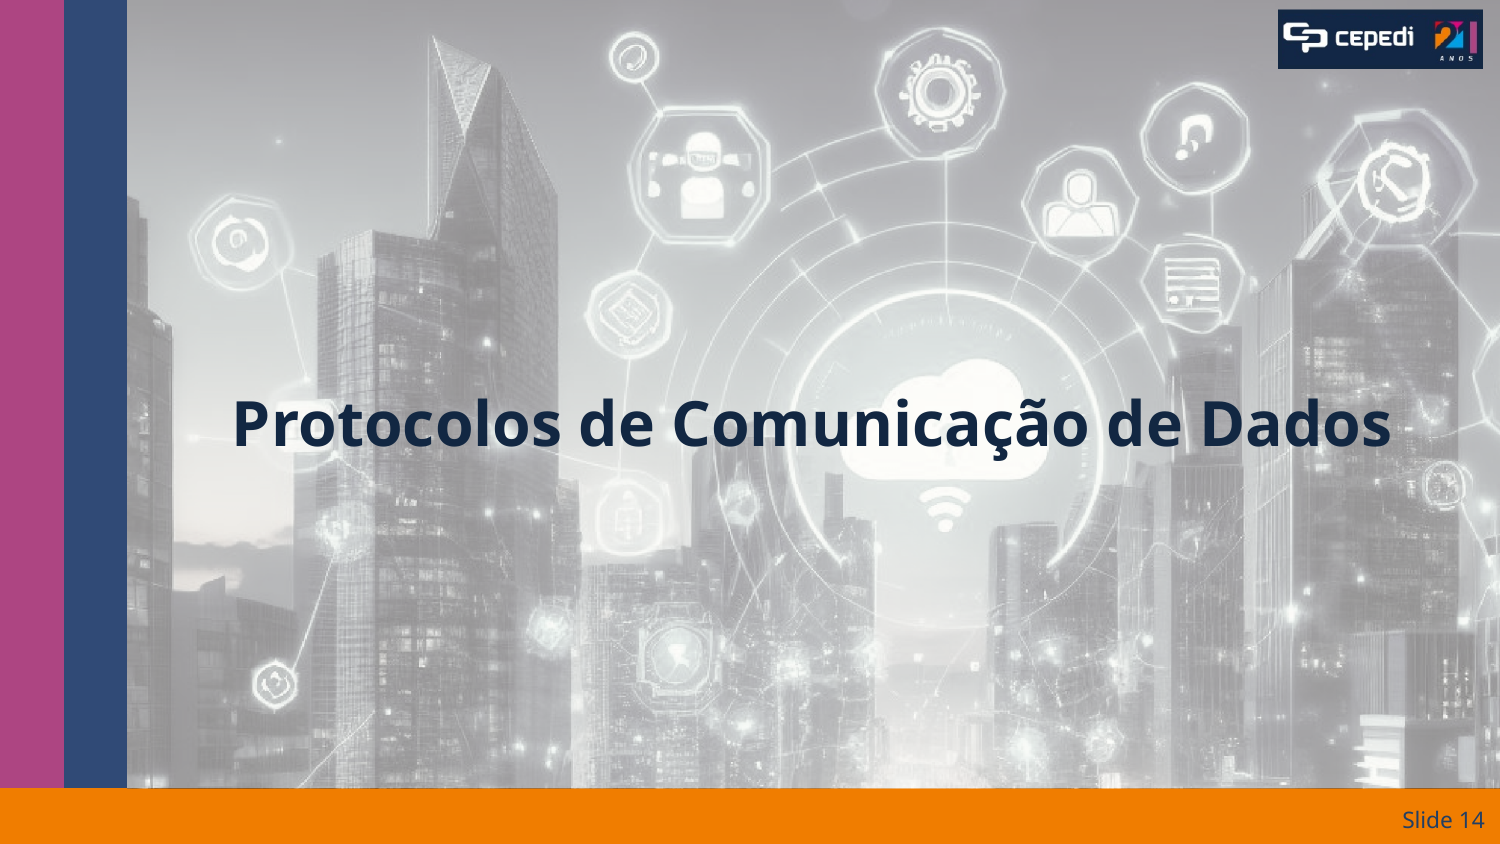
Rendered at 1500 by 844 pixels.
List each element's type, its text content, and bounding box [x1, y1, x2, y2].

slide_number Slide ‹#› [1277, 789, 1500, 844]
title Protocolos de Comunicação de Dados [125, 352, 1500, 491]
picture [0, 0, 1500, 844]
